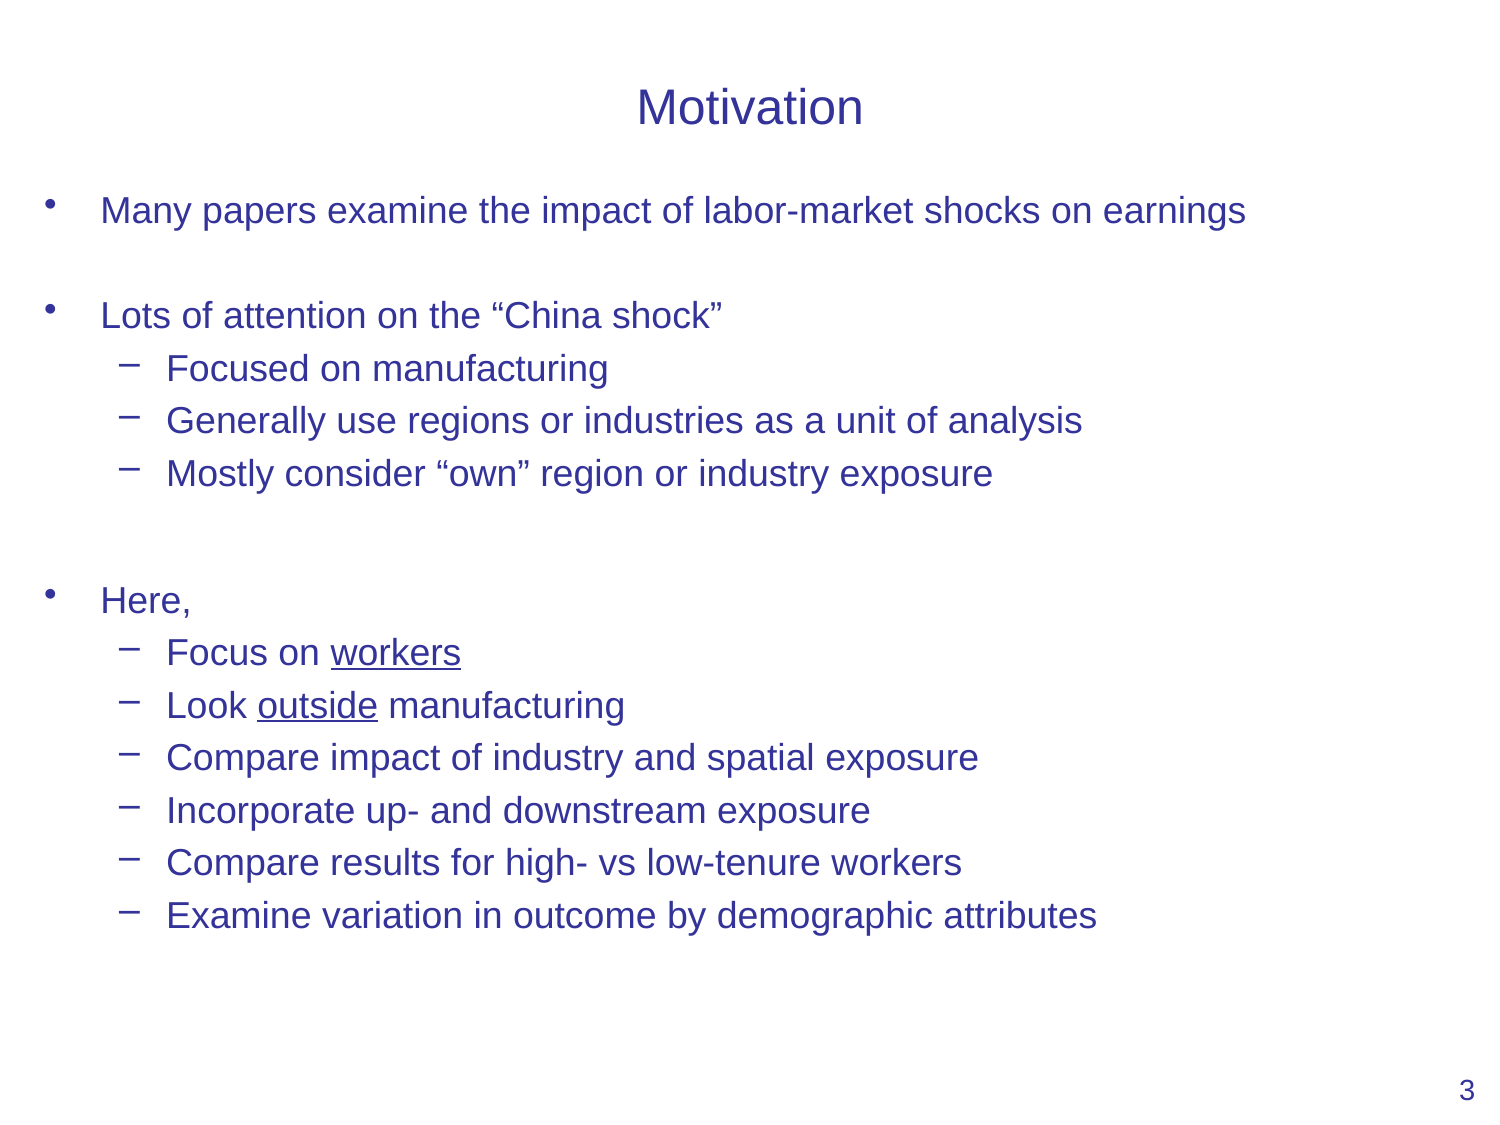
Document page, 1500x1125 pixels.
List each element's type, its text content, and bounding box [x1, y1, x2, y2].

list Many papers examine the impact of labor-market shocks on earnings Lots of attention on the “China shock” Focused on manufacturing Generally use regions or industries as a unit of analysis Mostly consider “own” region or industry exposure Here, Focus on workers Look outside manufacturing Compare impact of industry and spatial exposure Incorporate up- and downstream exposure Compare results for high- vs low-tenure workers Examine variation in outcome by demographic attributes [28, 178, 1476, 1125]
slide_number 3 [1408, 1028, 1491, 1108]
title Motivation [57, 44, 1443, 165]
